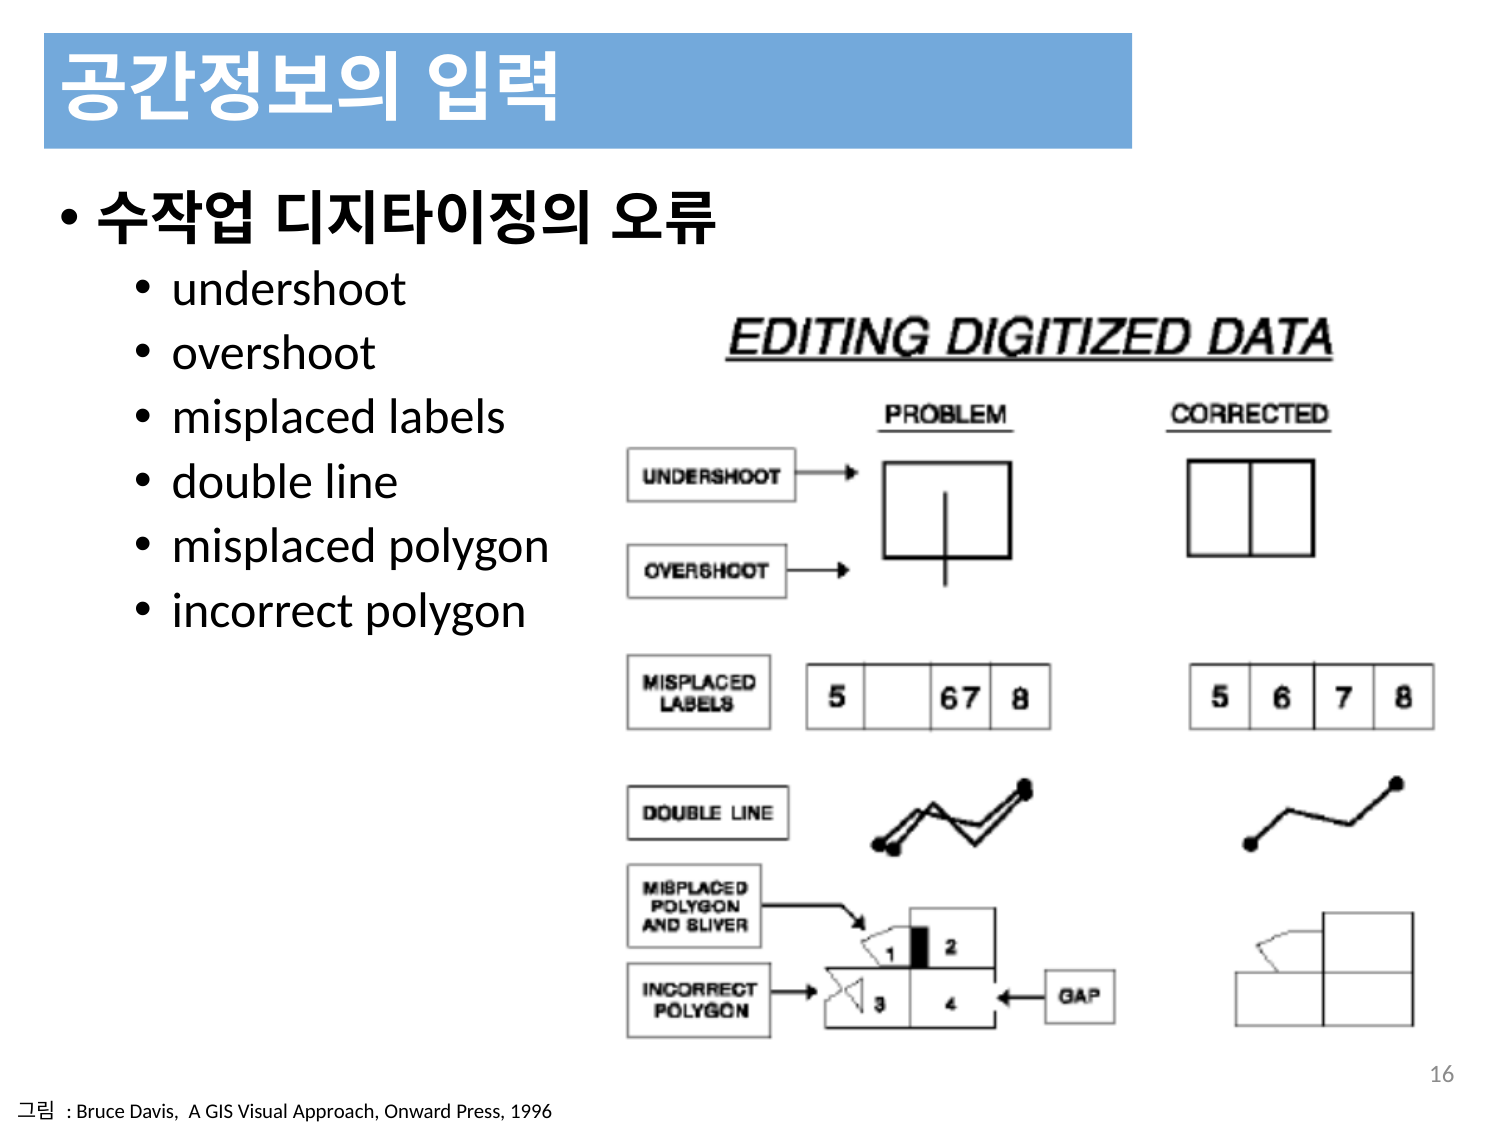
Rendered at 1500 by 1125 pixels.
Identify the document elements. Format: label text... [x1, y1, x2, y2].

slide_number 325 [1132, 1043, 1470, 1103]
picture [621, 308, 1470, 1043]
list 공간정보의 입력 [44, 33, 1133, 149]
list 수작업 디지타이징의 오류 undershoot overshoot misplaced labels double line misplaced polygon incorrect polygon [44, 181, 1440, 1006]
text_box 그림 : Bruce Davis, A GIS Visual Approach, Onward Press, 1996 [2, 1090, 568, 1125]
